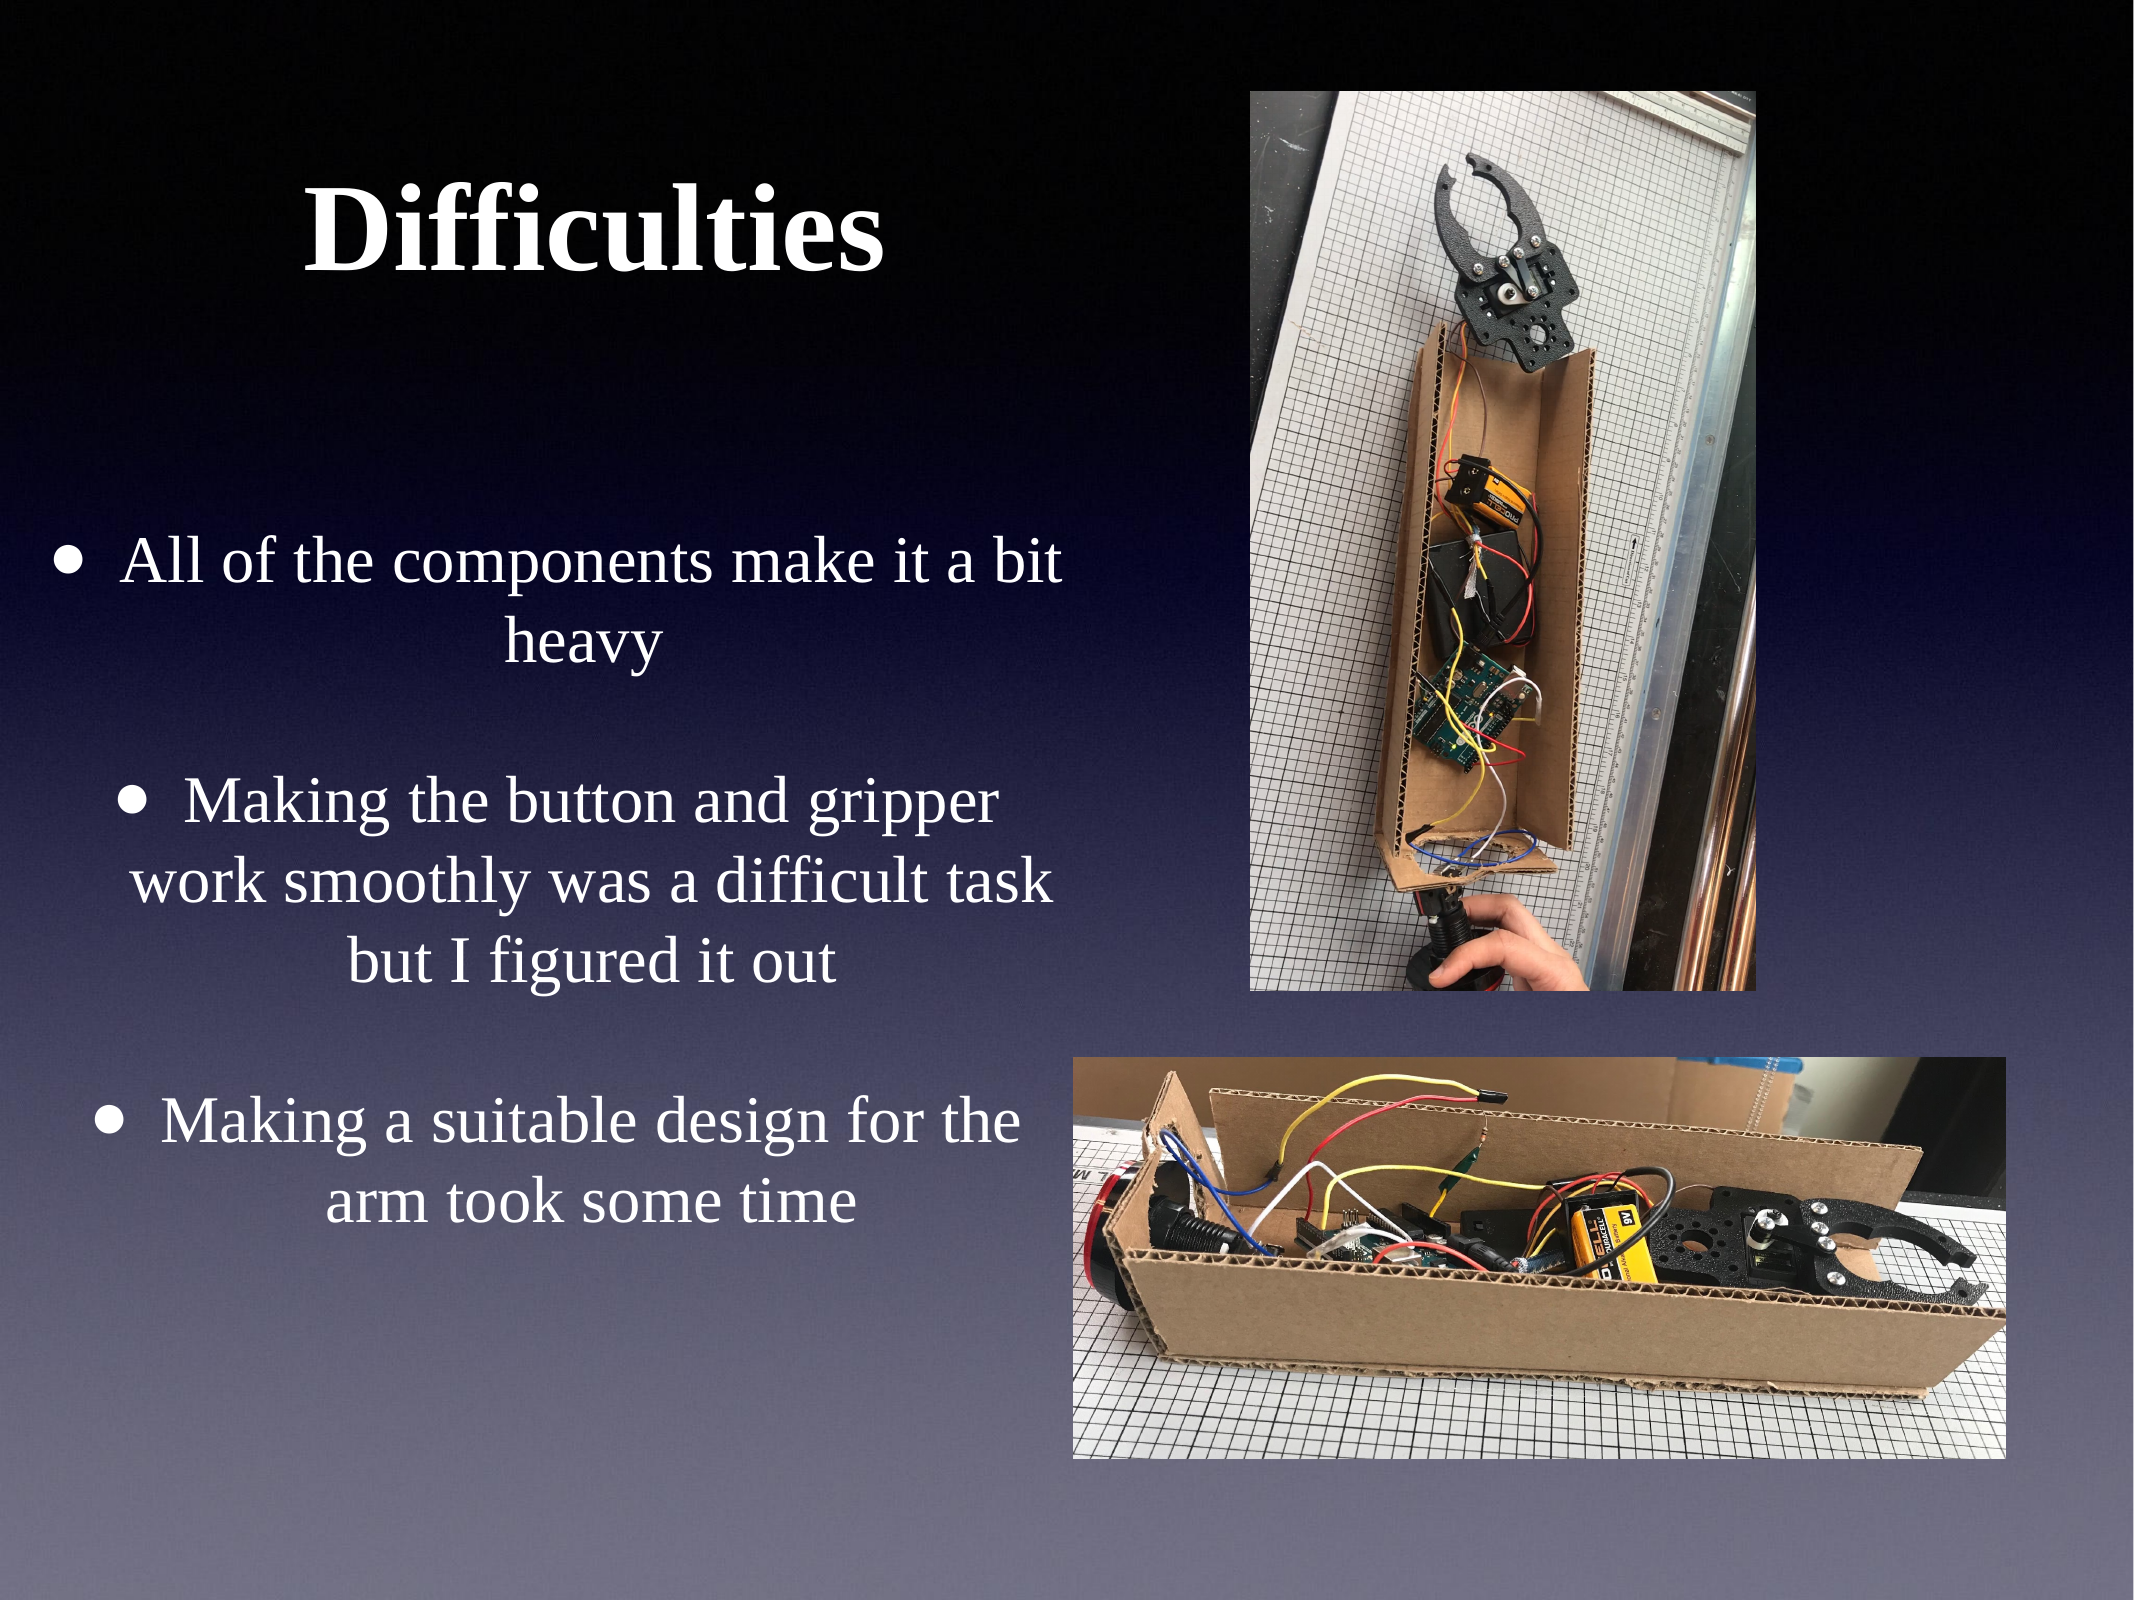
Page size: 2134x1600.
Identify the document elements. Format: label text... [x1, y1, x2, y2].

picture [0, 0, 2134, 1600]
list All of the components make it a bit heavy Making the button and gripper work smoothly was a difficult task but I figured it out Making a suitable design for the arm took some time [36, 427, 1074, 1365]
title Difficulties [159, 38, 1031, 304]
